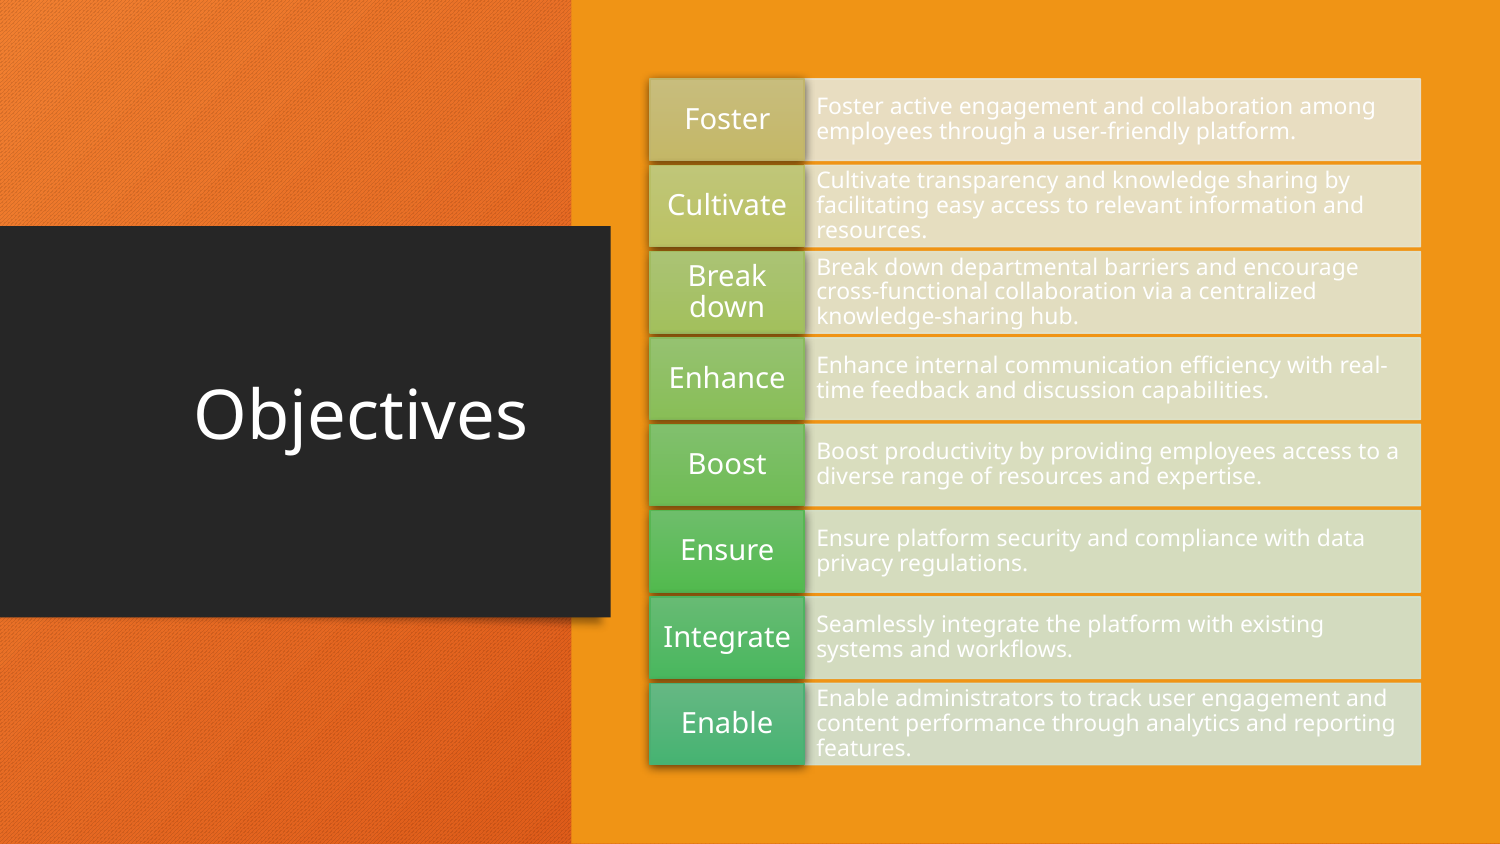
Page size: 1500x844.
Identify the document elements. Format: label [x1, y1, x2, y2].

list [649, 78, 1421, 766]
picture [0, 0, 1500, 844]
